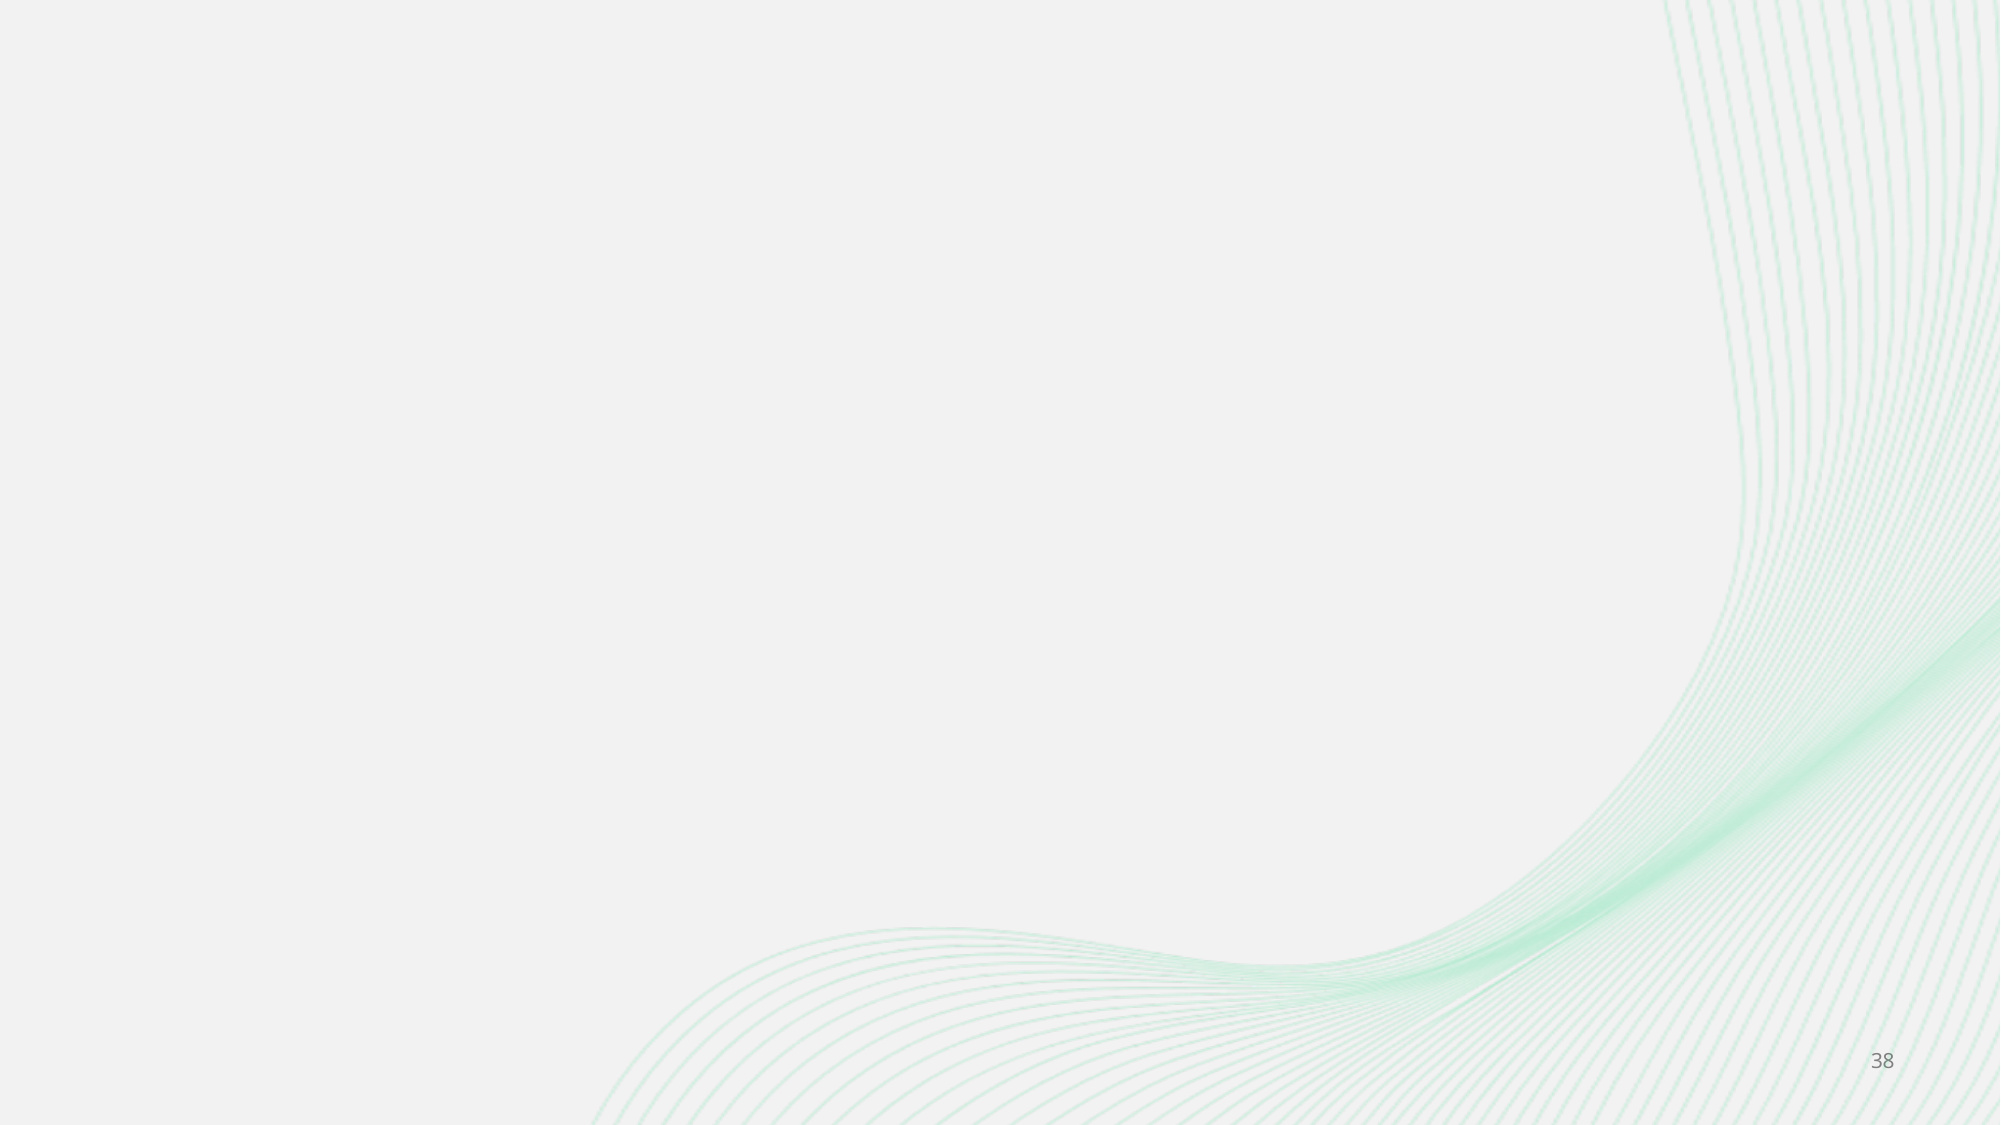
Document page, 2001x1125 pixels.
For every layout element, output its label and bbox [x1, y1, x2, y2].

picture [576, 0, 2001, 1125]
